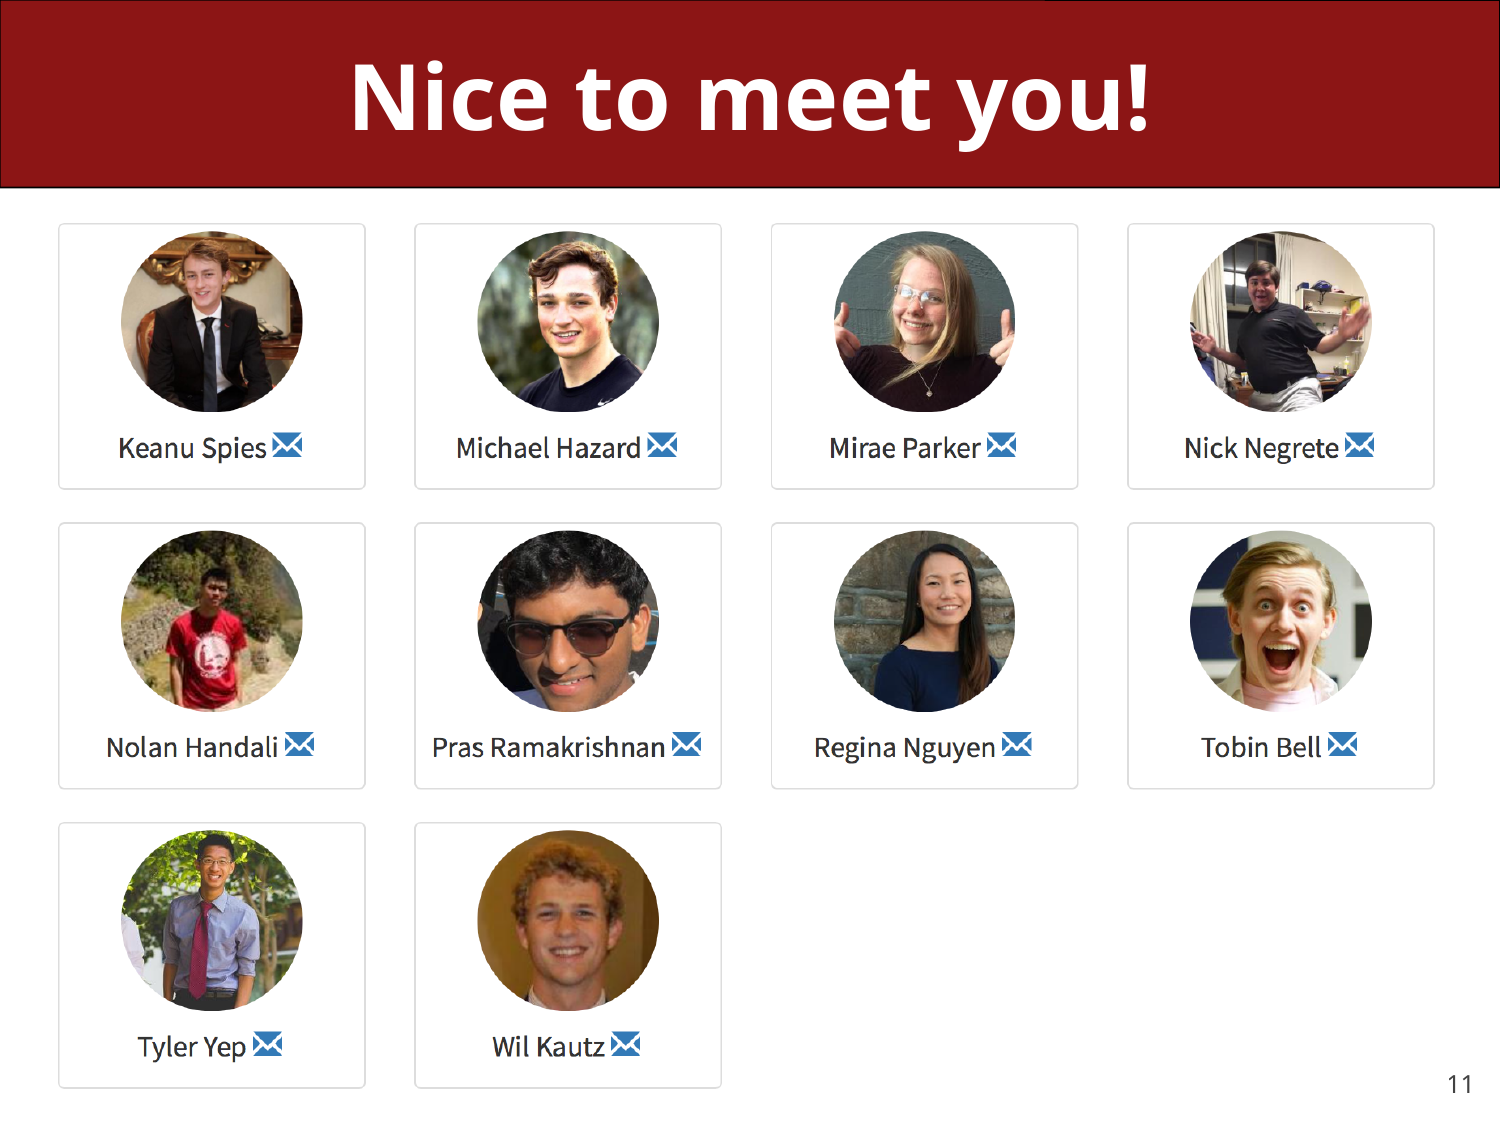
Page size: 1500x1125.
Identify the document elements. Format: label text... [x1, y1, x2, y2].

picture [51, 212, 1449, 1099]
title Nice to meet you! [75, 0, 1425, 188]
